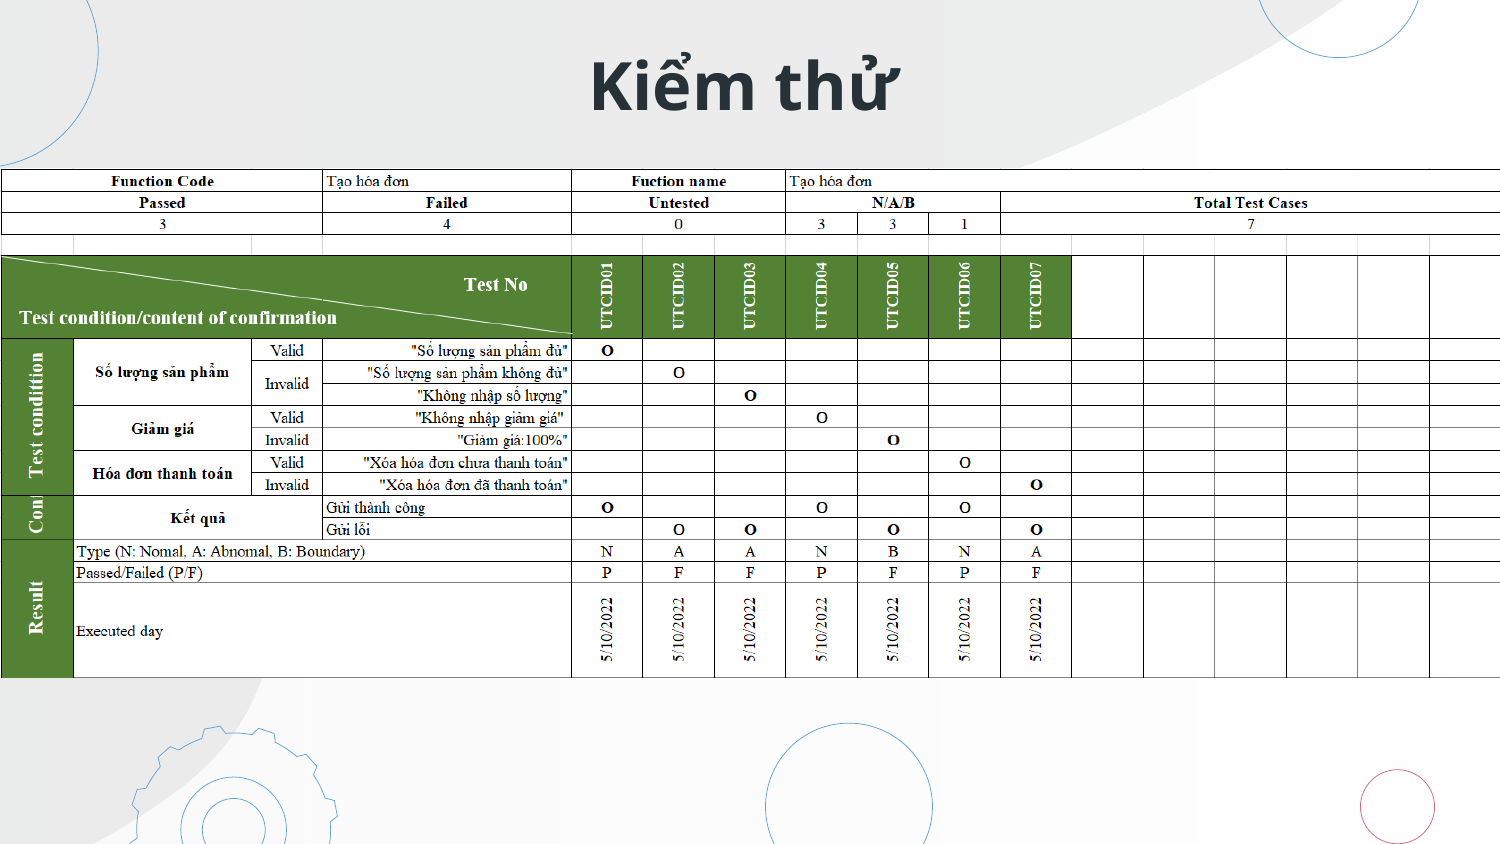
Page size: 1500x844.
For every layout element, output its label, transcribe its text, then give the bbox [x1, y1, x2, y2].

title Kiểm thử [110, 54, 1377, 114]
picture [0, 168, 1500, 678]
